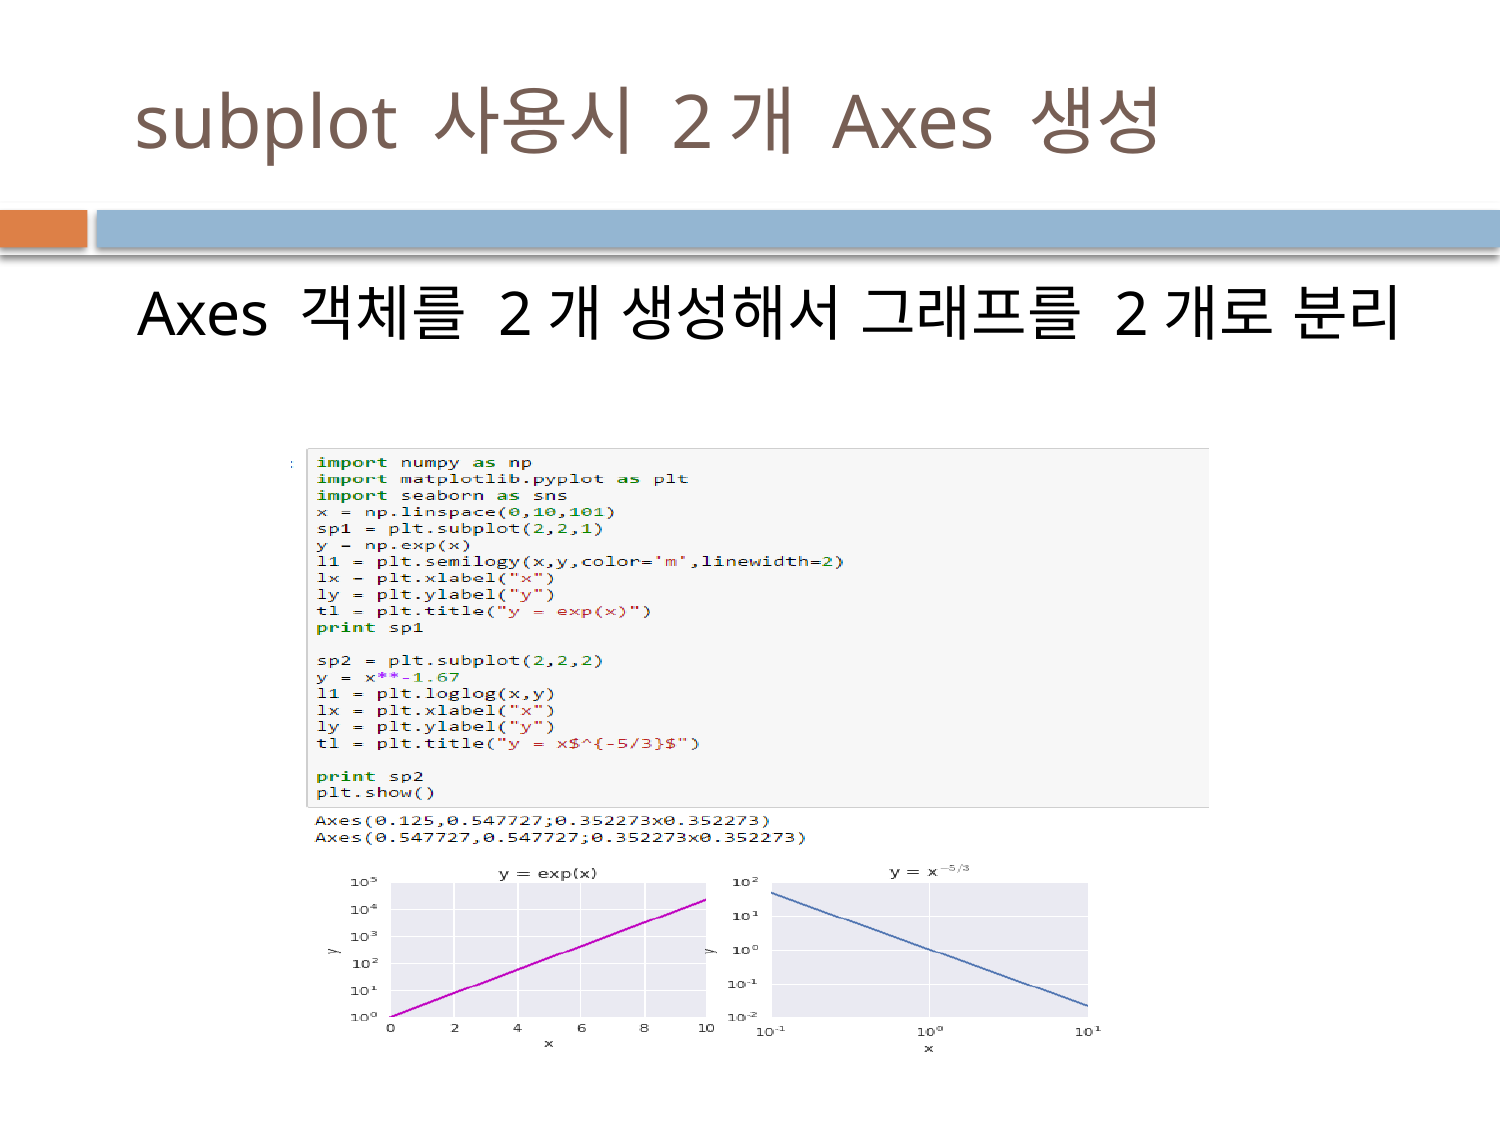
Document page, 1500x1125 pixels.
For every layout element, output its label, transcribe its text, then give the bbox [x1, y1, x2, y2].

title subplot 사용시 2개 Axes 생성 [100, 37, 1438, 200]
picture [291, 444, 1209, 1054]
list Axes 객체를 2개 생성해서 그래프를 2개로 분리 [75, 267, 1425, 539]
